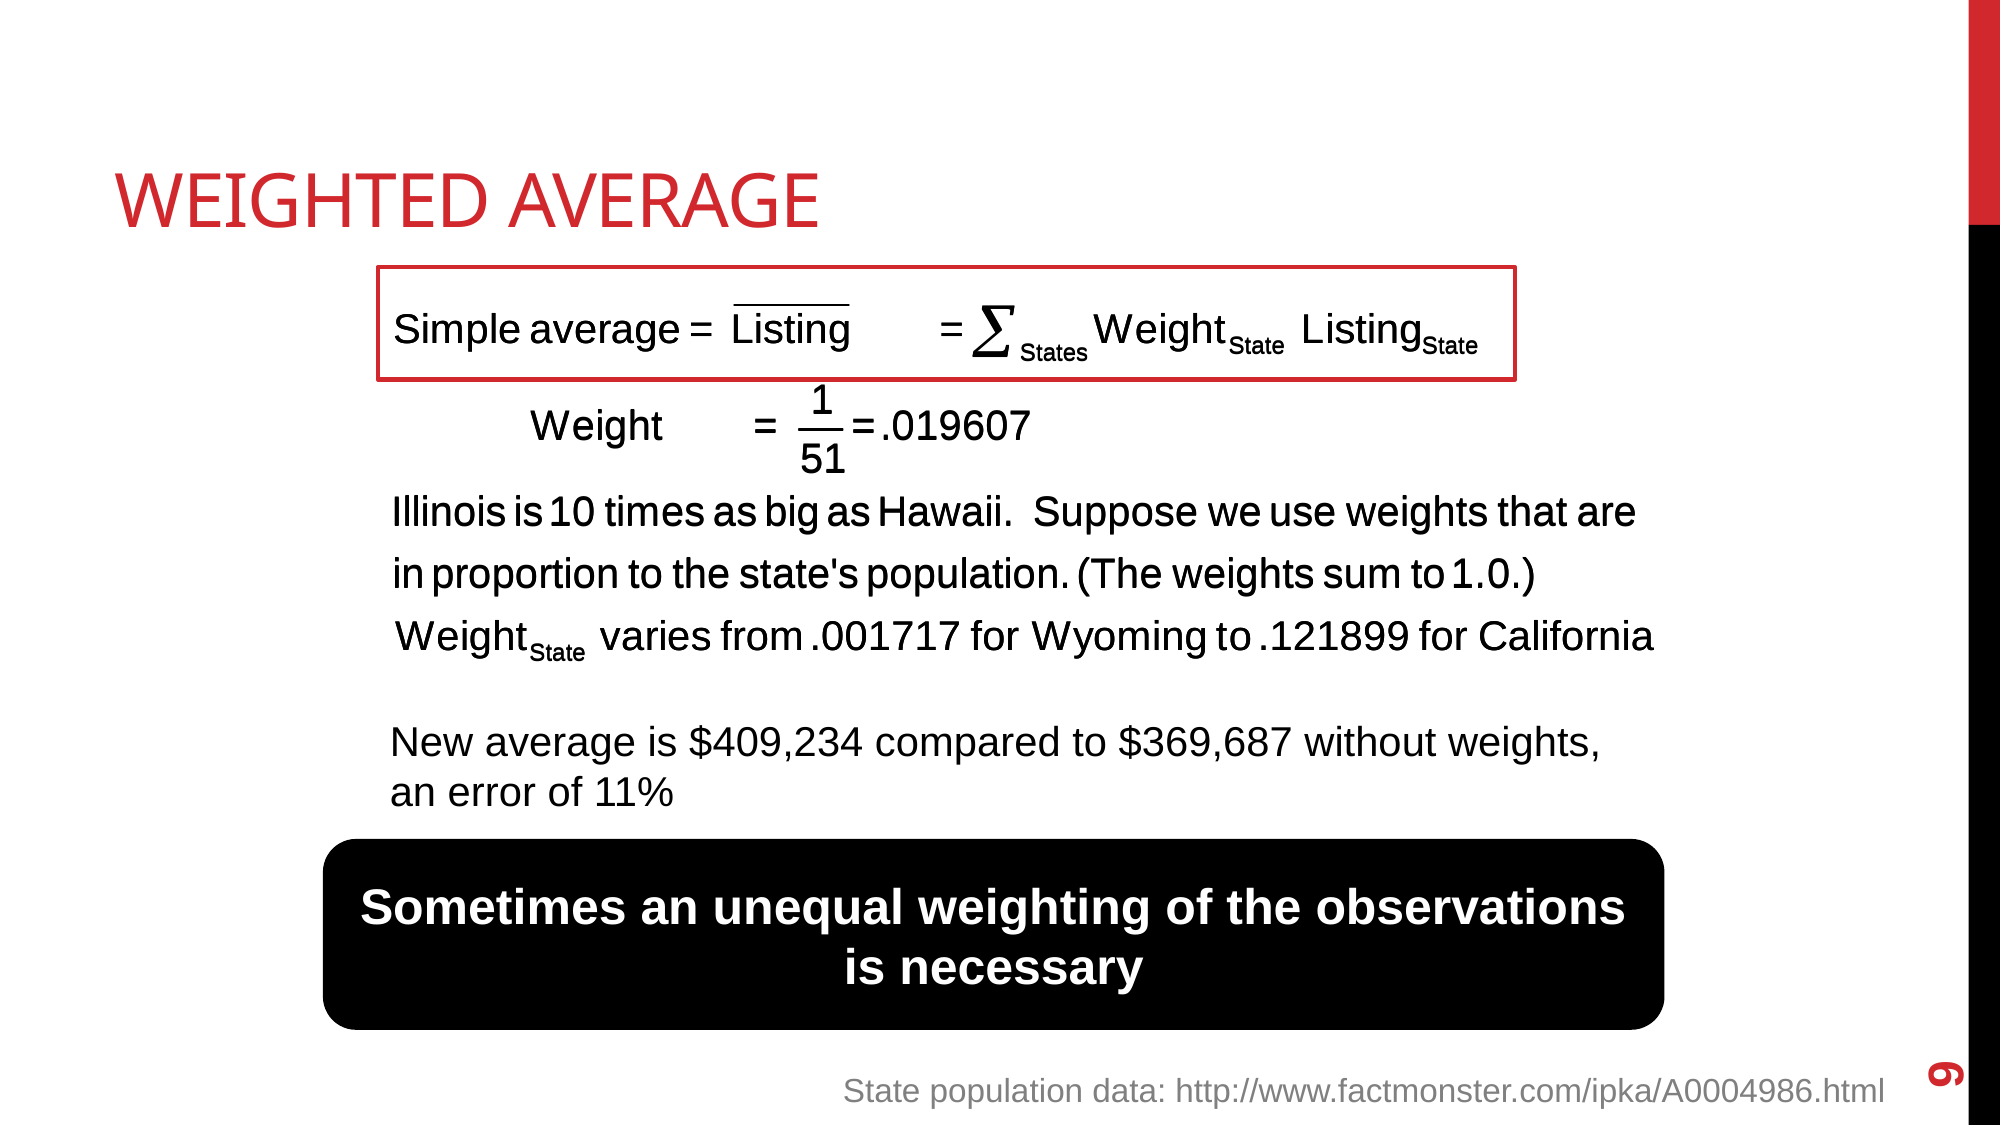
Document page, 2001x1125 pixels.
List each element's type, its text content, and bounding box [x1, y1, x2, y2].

slide_number 9 [1903, 887, 1984, 1104]
text_box State population data: http://www.factmonster.com/ipka/A0004986.html [828, 1062, 1906, 1117]
text_box [376, 265, 1517, 382]
text_box Sometimes an unequal weighting of the observations is necessary [322, 838, 1665, 1030]
text_box New average is $409,234 compared to $369,687 without weights, an error of 11% [375, 707, 1663, 822]
title Weighted Average [99, 25, 1367, 250]
picture [387, 291, 1663, 669]
